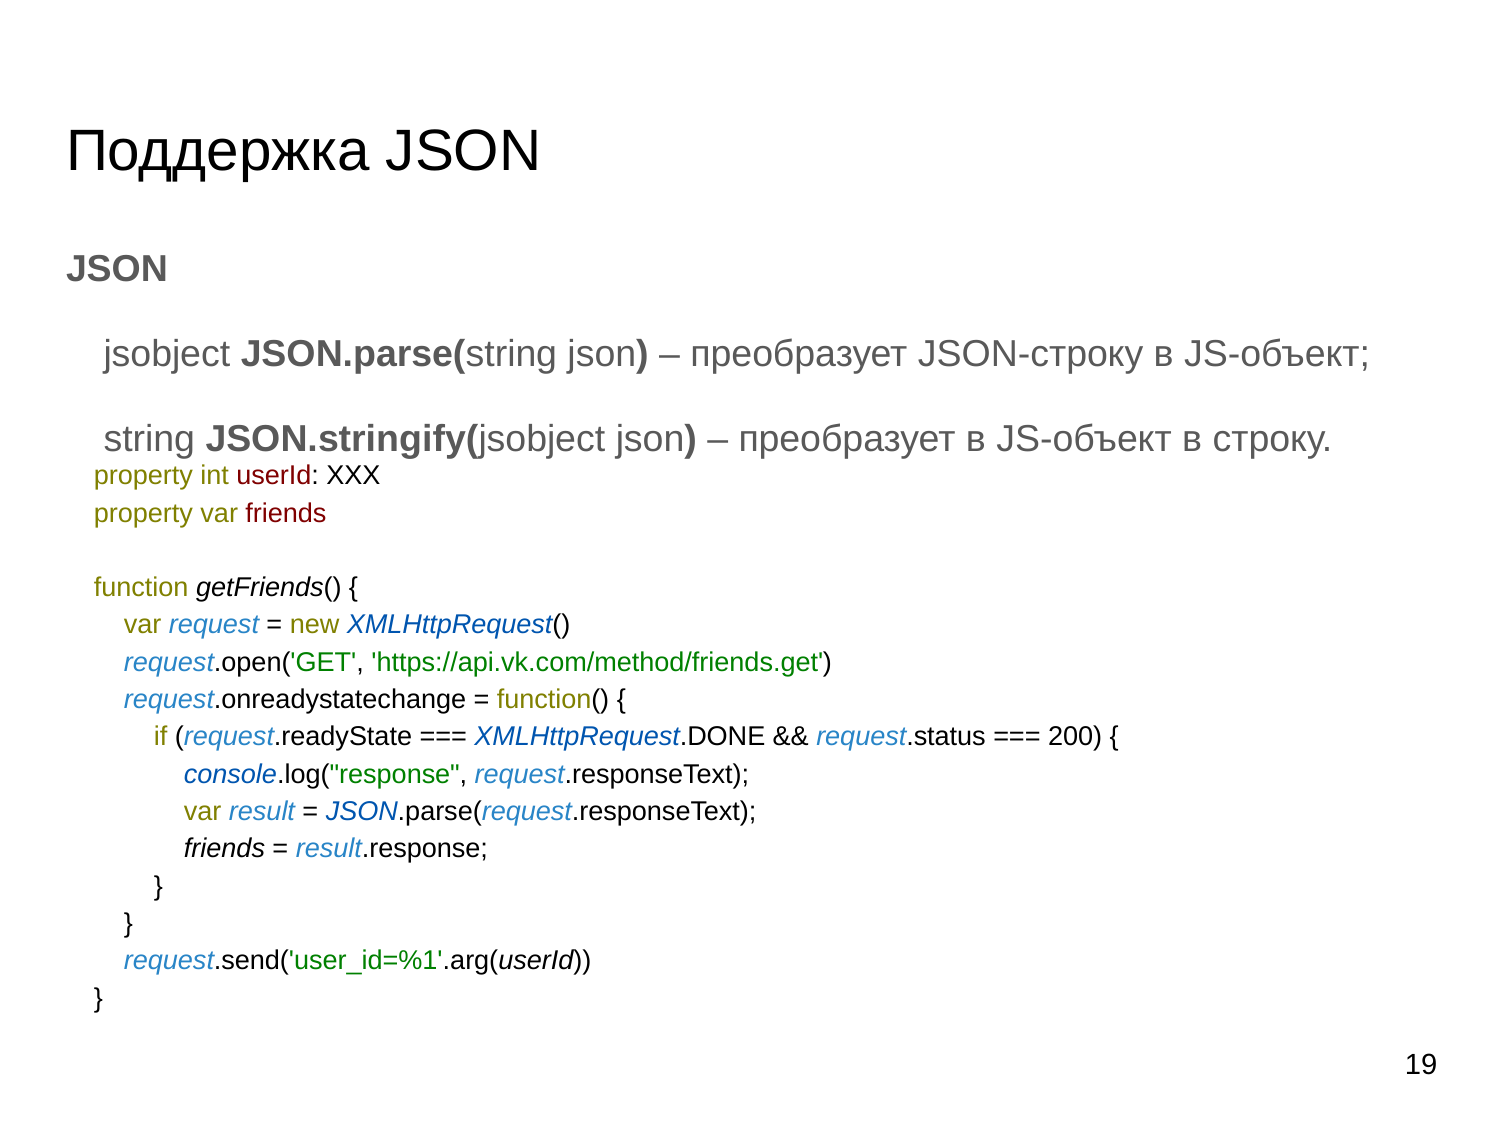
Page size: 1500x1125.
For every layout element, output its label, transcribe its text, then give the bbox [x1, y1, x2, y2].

list JSON jsobject JSON.parse(string json) – преобразует JSON-строку в JS-объект; string JSON.stringify(jsobject json) – преобразует в JS-объект в строку. [51, 222, 1449, 438]
title Поддержка JSON [51, 97, 1449, 222]
text_box property int userId: XXX property var friends function getFriends() { var request = new XMLHttpRequest() request.open('GET', 'https://api.vk.com/method/friends.get') request.onreadystatechange = function() { if (request.readyState === XMLHttpRequest.DONE && request.status === 200) { console.log("response", request.responseText); var result = JSON.parse(request.responseText); friends = result.response; } } request.send('user_id=%1'.arg(userId)) } [79, 437, 1390, 1020]
slide_number 19 [1389, 1019, 1480, 1106]
